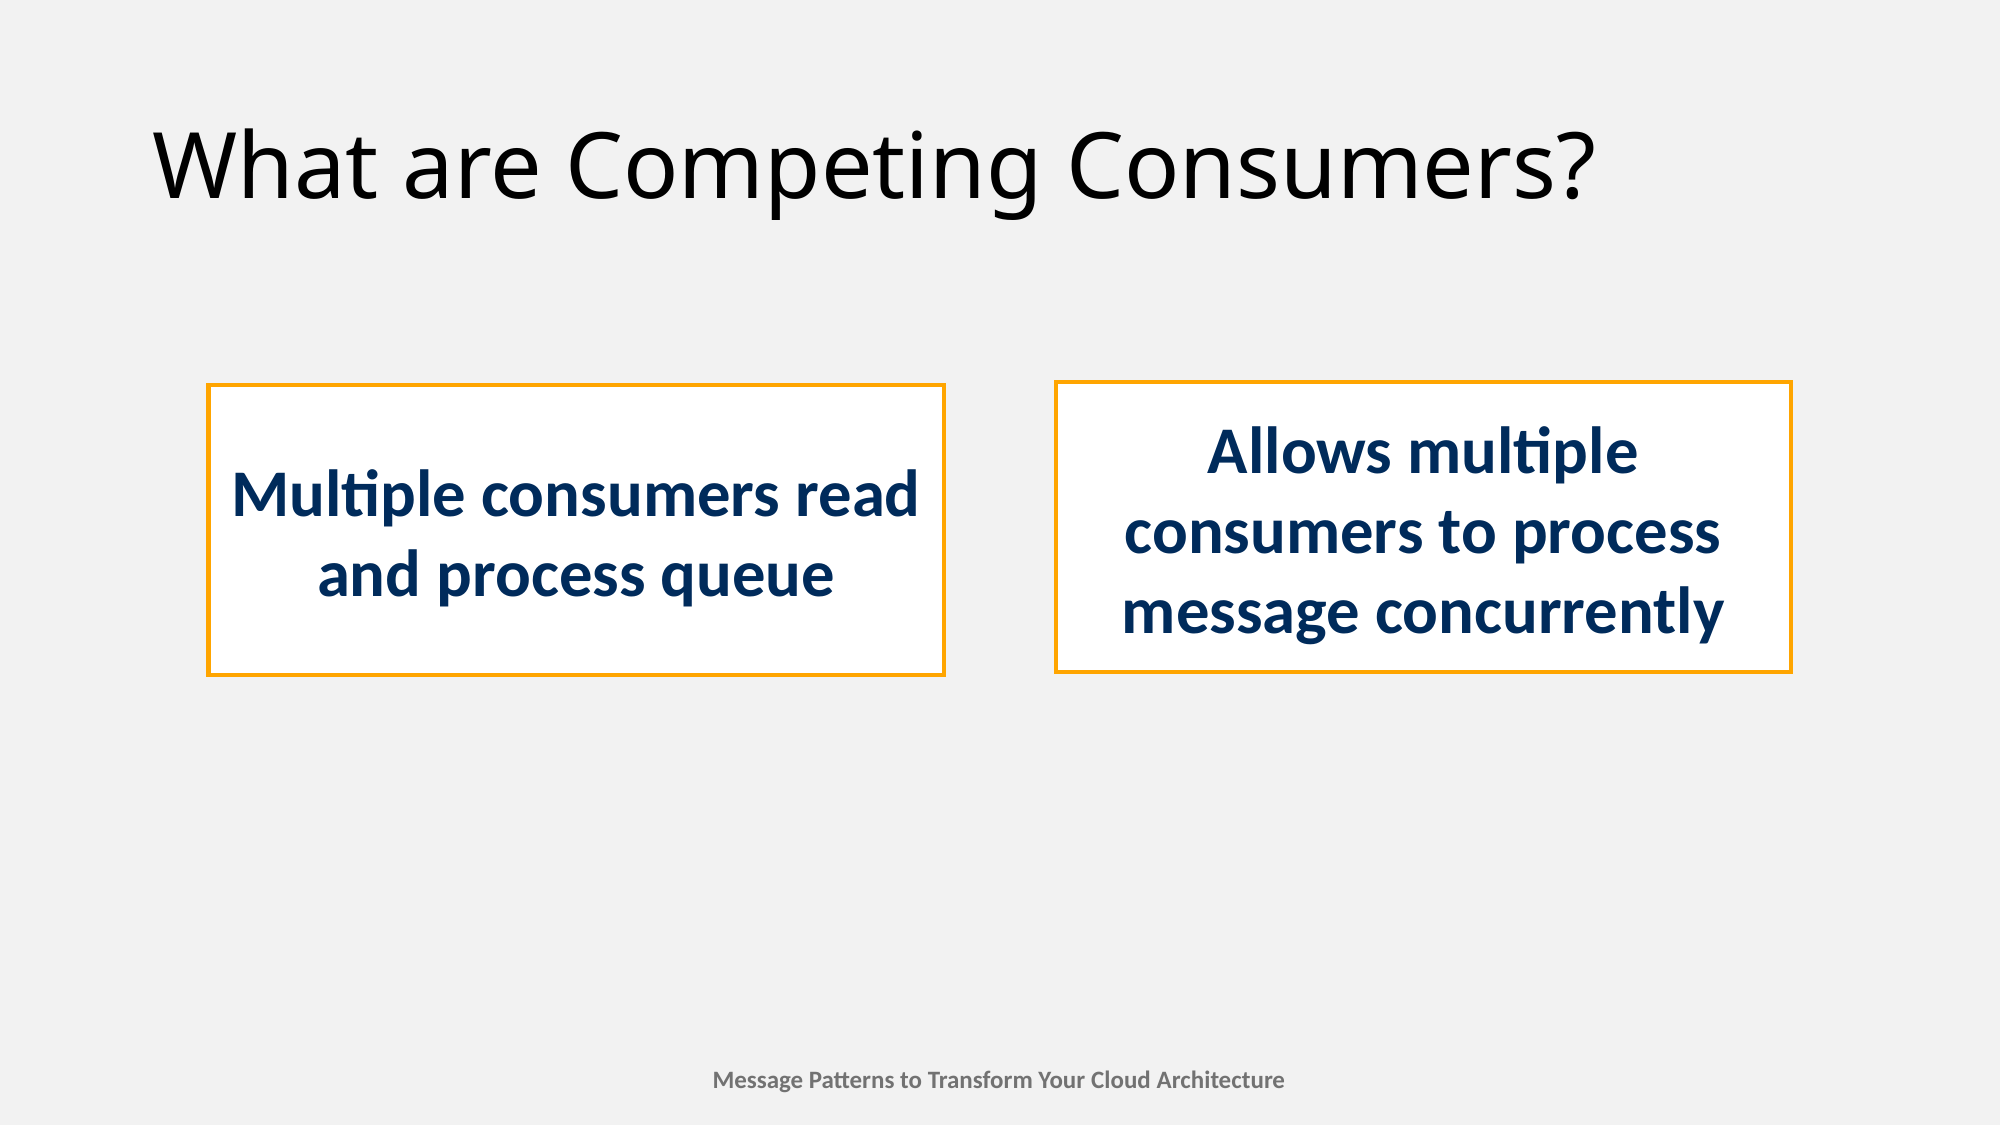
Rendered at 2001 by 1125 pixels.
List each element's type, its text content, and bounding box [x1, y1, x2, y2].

text_box Allows multiple consumers to process message concurrently [1055, 381, 1792, 673]
text_box Multiple consumers read and process queue [208, 384, 945, 676]
title What are Competing Consumers? [137, 59, 1863, 278]
